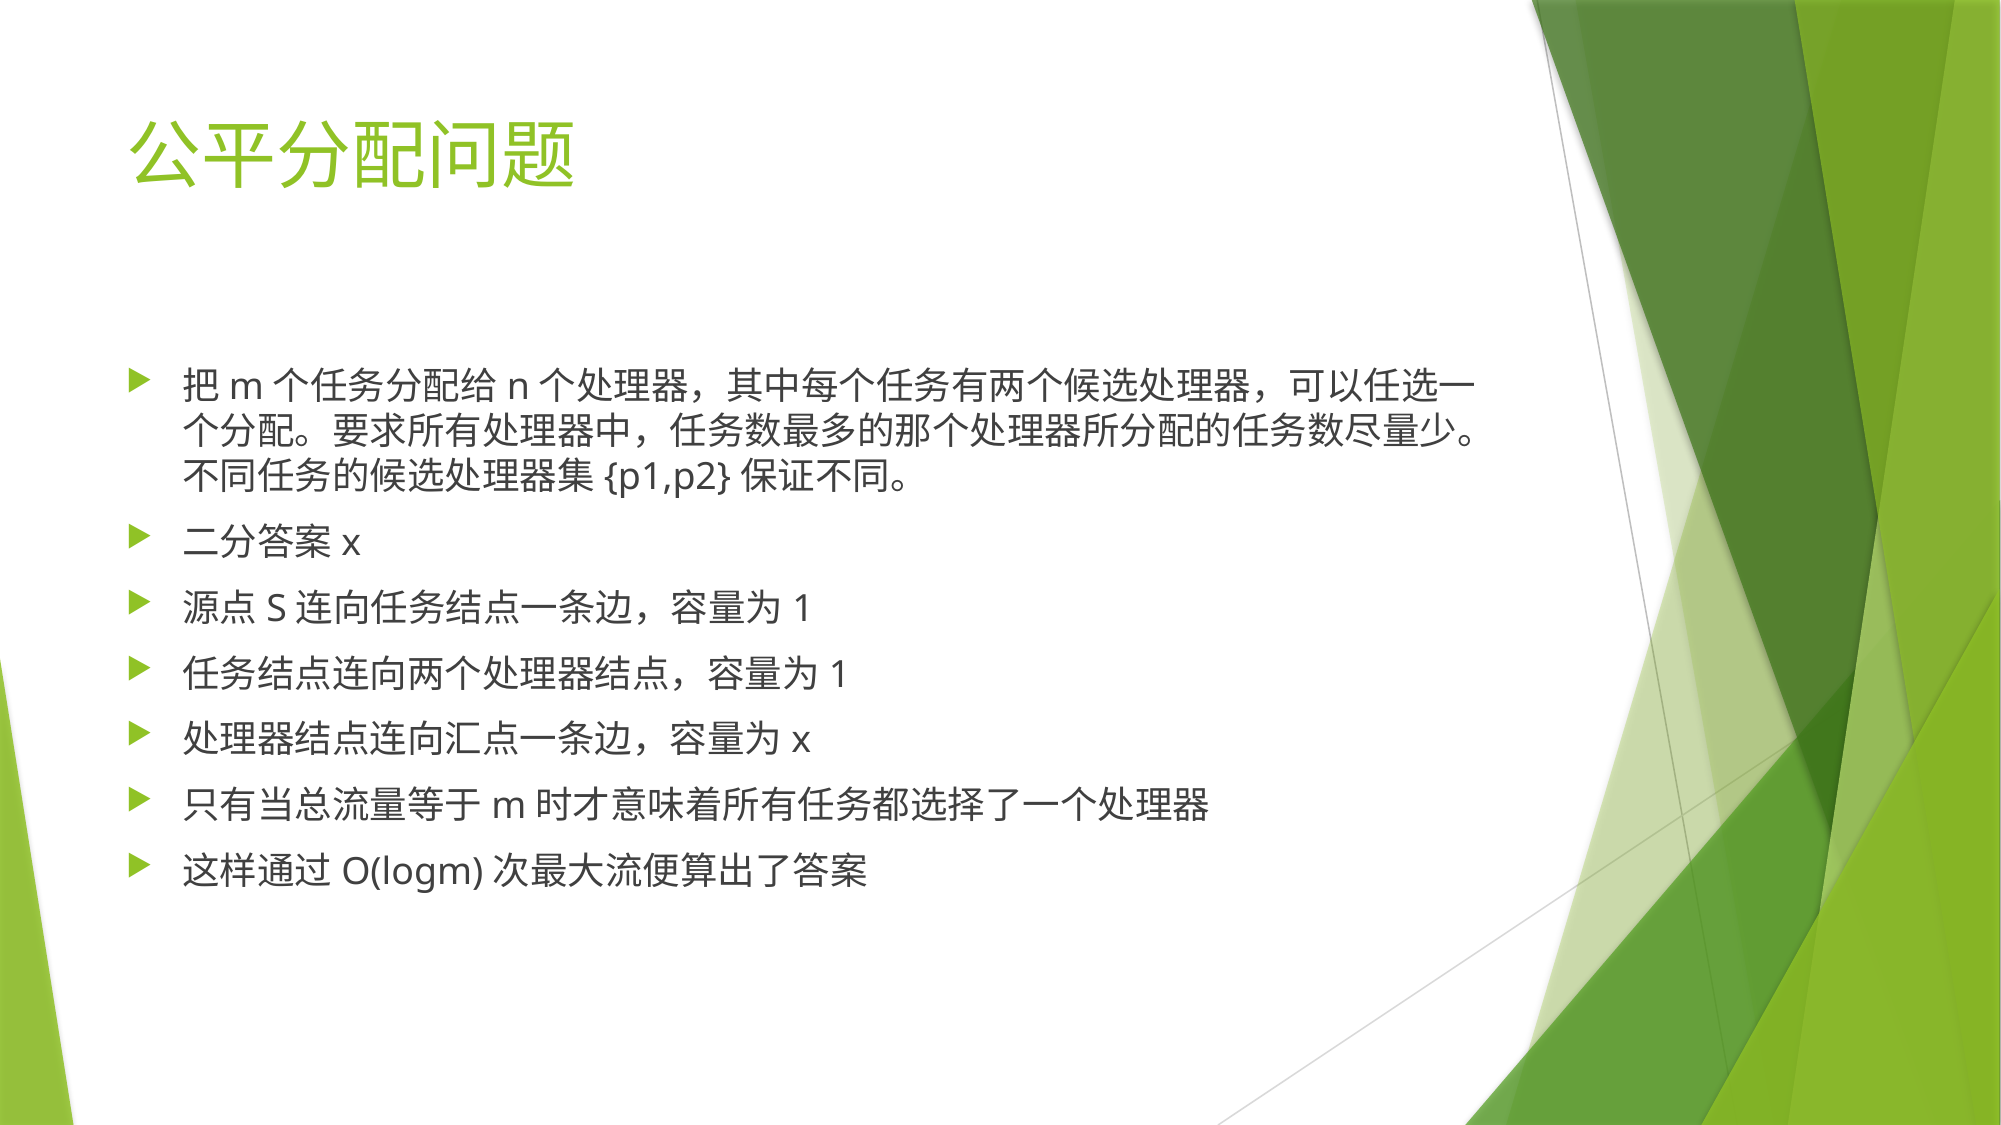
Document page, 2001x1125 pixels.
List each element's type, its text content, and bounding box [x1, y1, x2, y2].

list 把m个任务分配给n个处理器，其中每个任务有两个候选处理器，可以任选一个分配。要求所有处理器中，任务数最多的那个处理器所分配的任务数尽量少。不同任务的候选处理器集{p1,p2}保证不同。 二分答案x 源点S连向任务结点一条边，容量为1 任务结点连向两个处理器结点，容量为1 处理器结点连向汇点一条边，容量为x 只有当总流量等于m时才意味着所有任务都选择了一个处理器 这样通过O(logm)次最大流便算出了答案 [111, 354, 1522, 992]
title 公平分配问题 [111, 99, 1522, 317]
